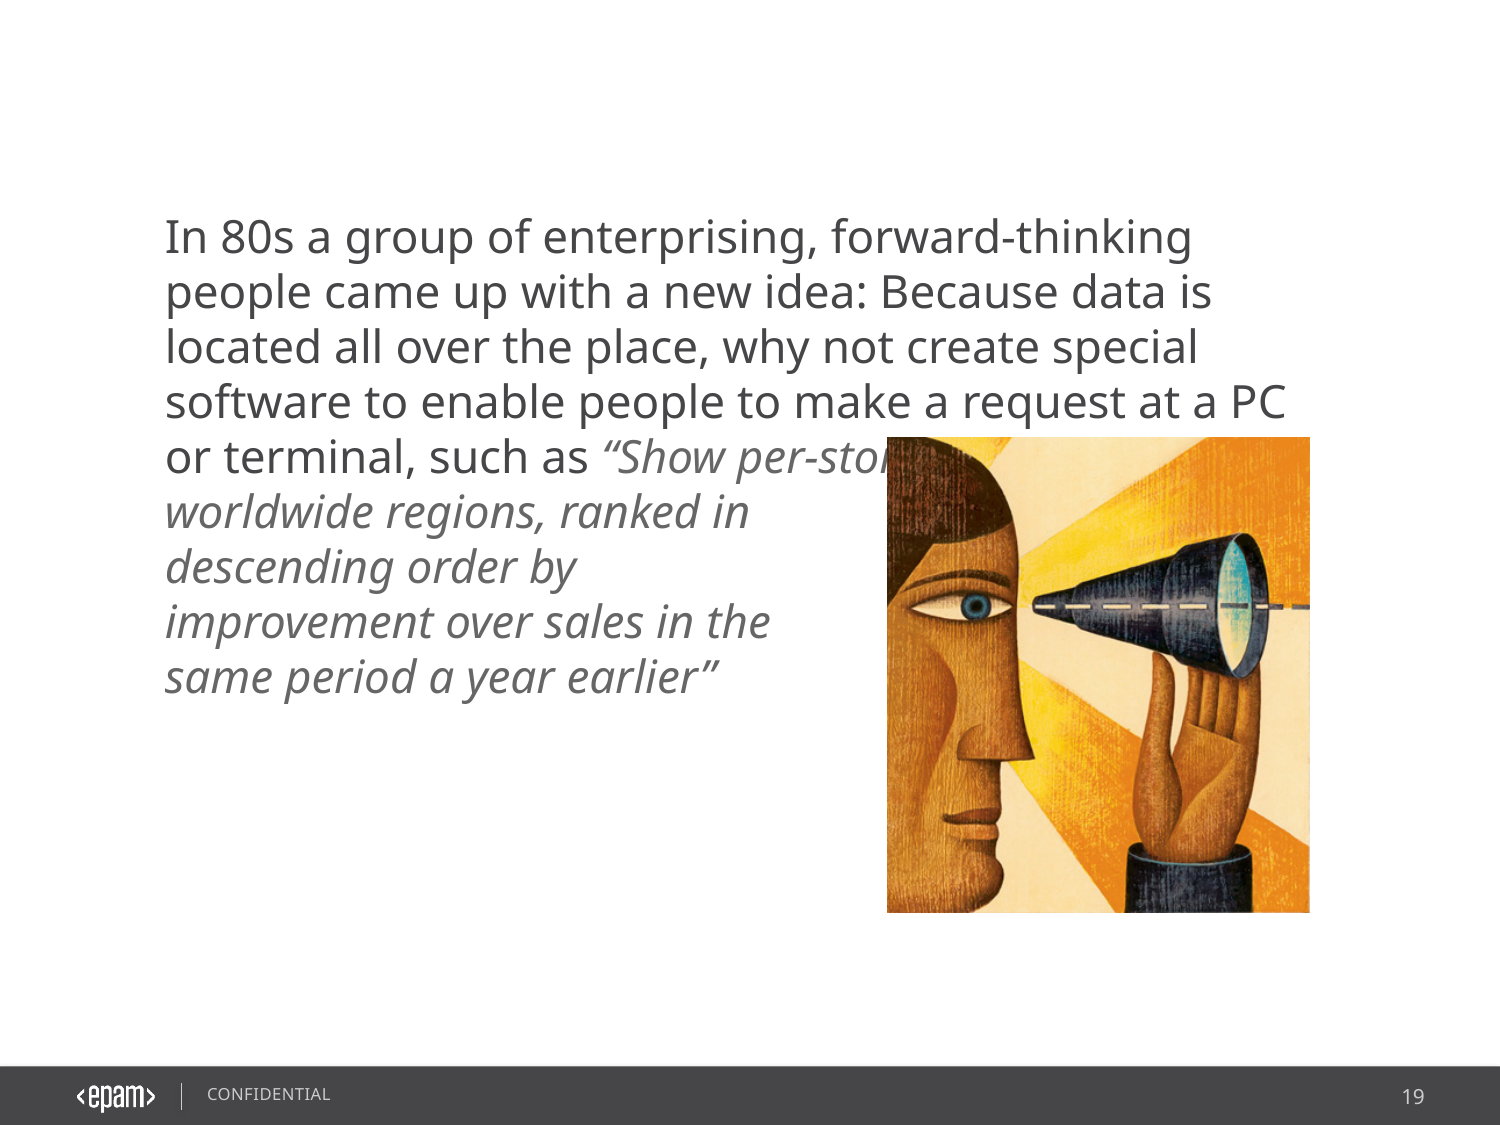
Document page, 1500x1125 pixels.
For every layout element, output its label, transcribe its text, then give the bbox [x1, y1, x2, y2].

list In 80s a group of enterprising, forward-thinking people came up with a new idea: Because data is located all over the place, why not create special software to enable people to make a request at a PC or terminal, such as “Show per-store sales in all worldwide regions, ranked in descending order by improvement over sales in the same period a year earlier” [150, 200, 1350, 988]
picture [76, 1085, 155, 1113]
picture [887, 437, 1310, 913]
